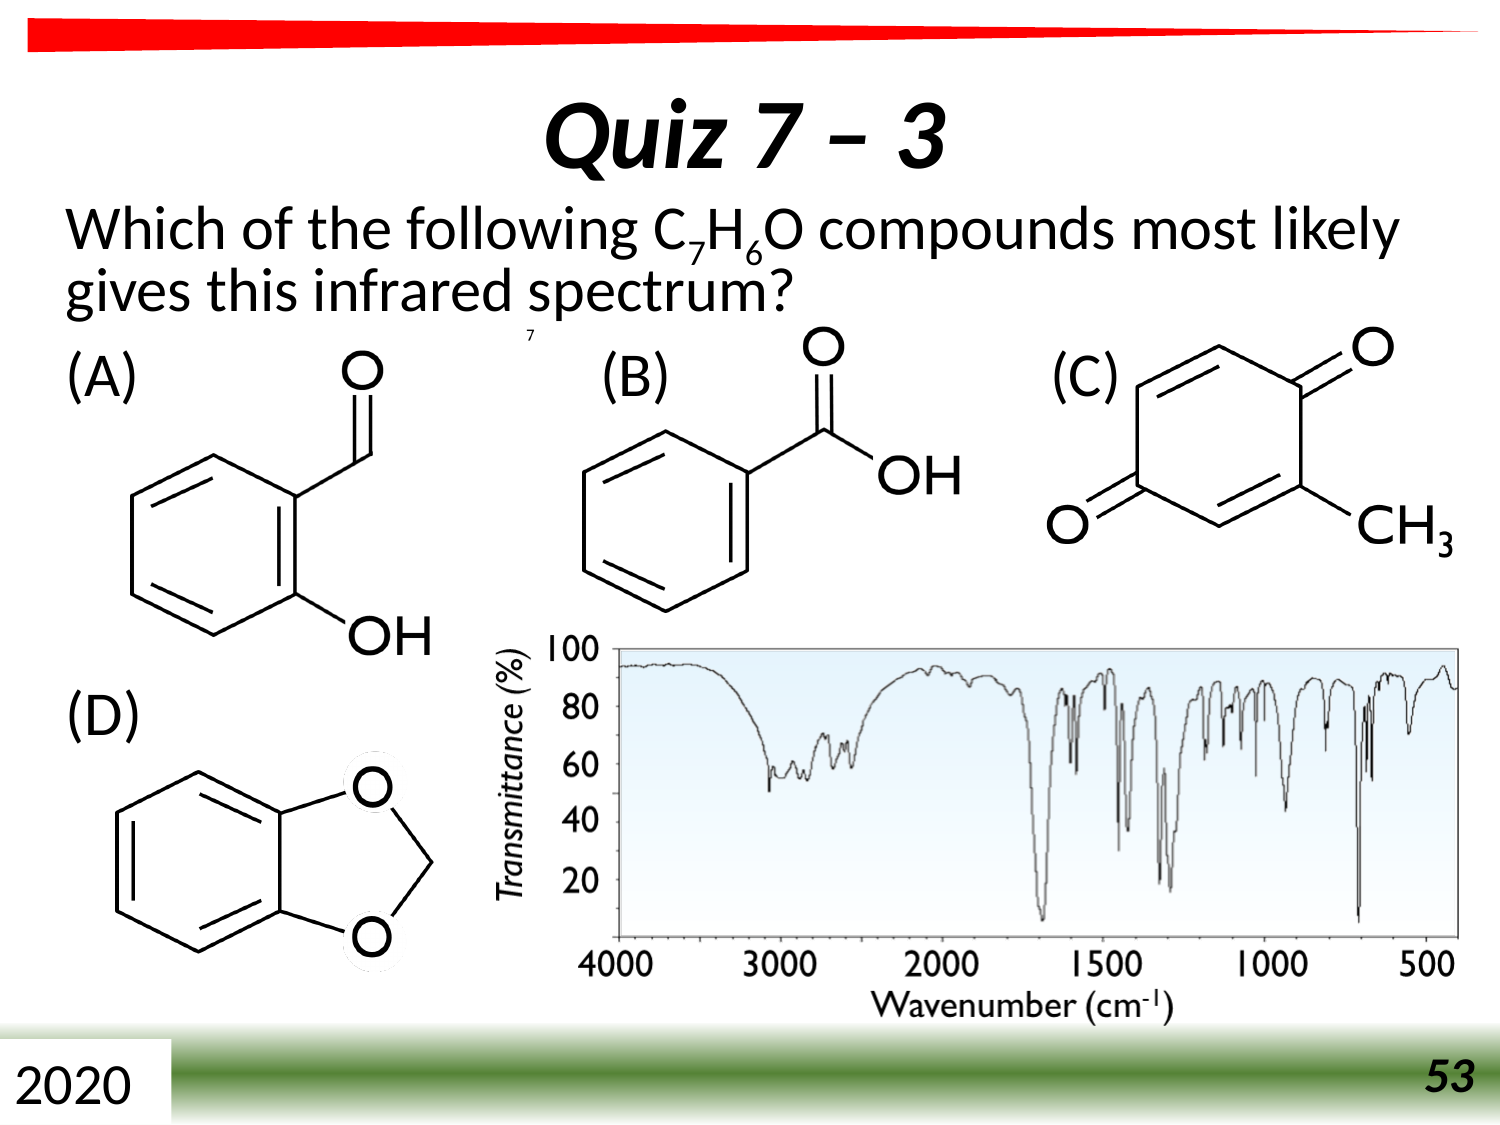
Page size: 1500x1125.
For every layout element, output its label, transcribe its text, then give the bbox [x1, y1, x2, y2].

title Quiz 7 – 3 [69, 67, 1419, 187]
text_box 2020 [0, 1039, 172, 1124]
picture [130, 294, 1479, 1049]
text_box Which of the following C7H6O compounds most likely gives this infrared spectrum? (B) (C) (D) [50, 187, 1419, 756]
picture [115, 729, 439, 994]
text_box [27, 18, 1479, 53]
picture [1010, 294, 1479, 591]
slide_number 53 [1151, 1042, 1490, 1103]
